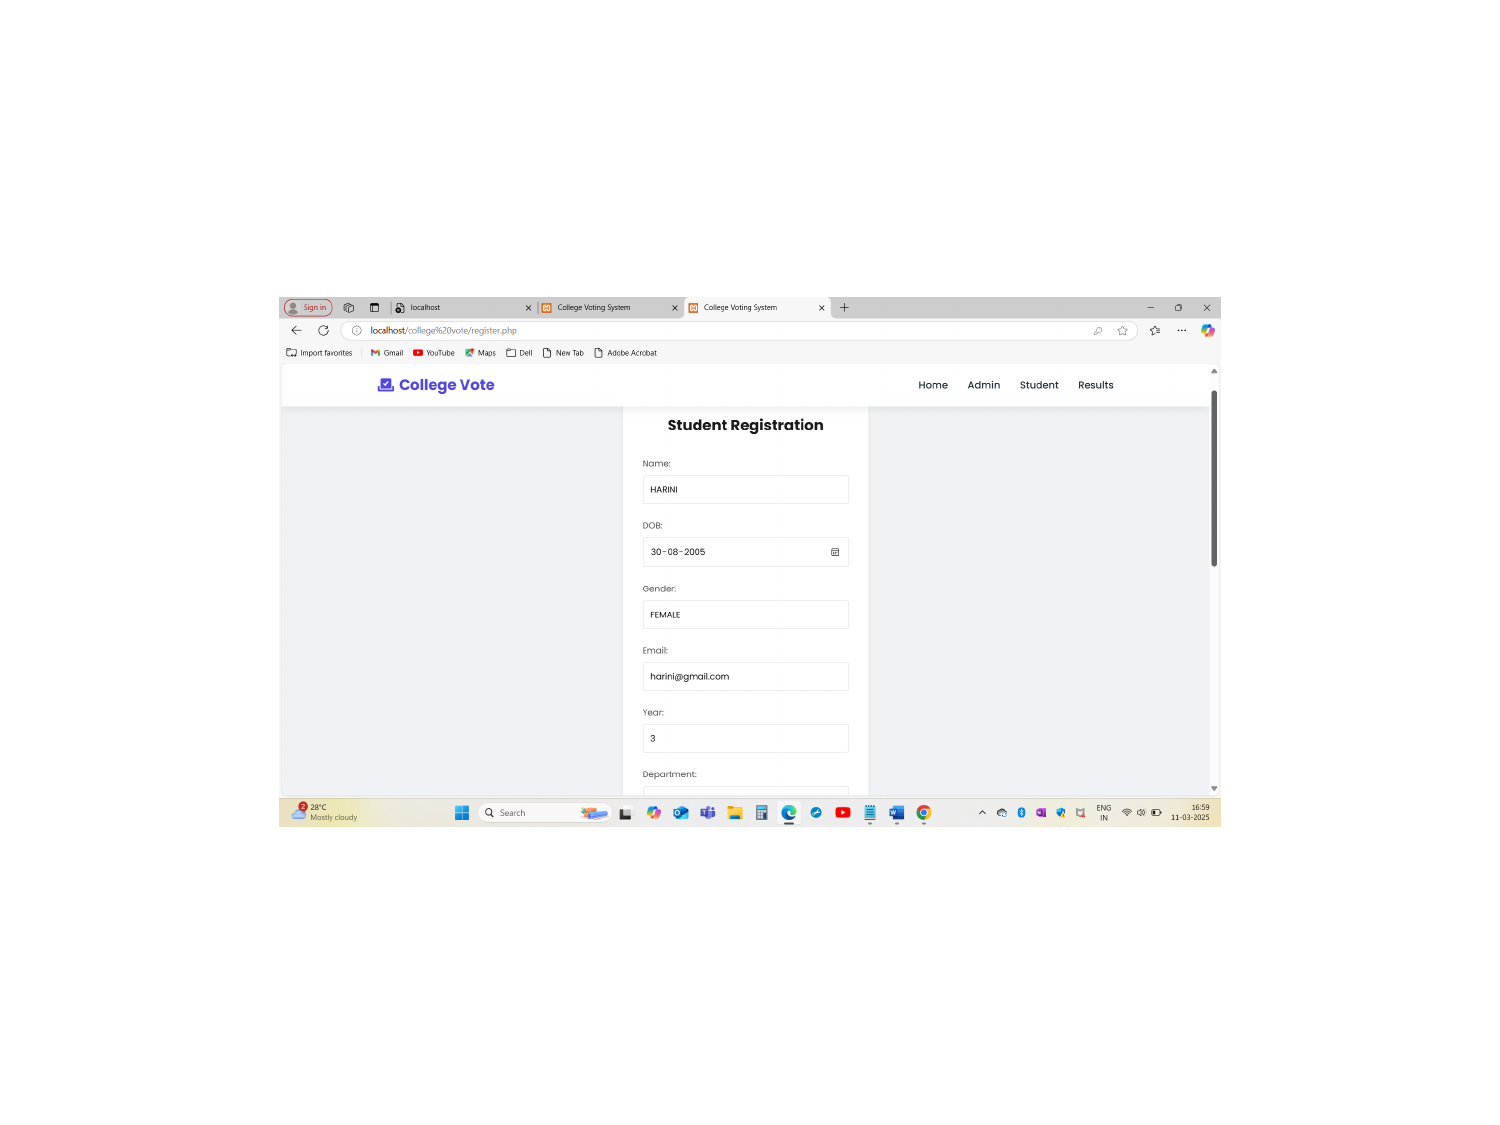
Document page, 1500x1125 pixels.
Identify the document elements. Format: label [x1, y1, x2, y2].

picture [279, 297, 1221, 828]
